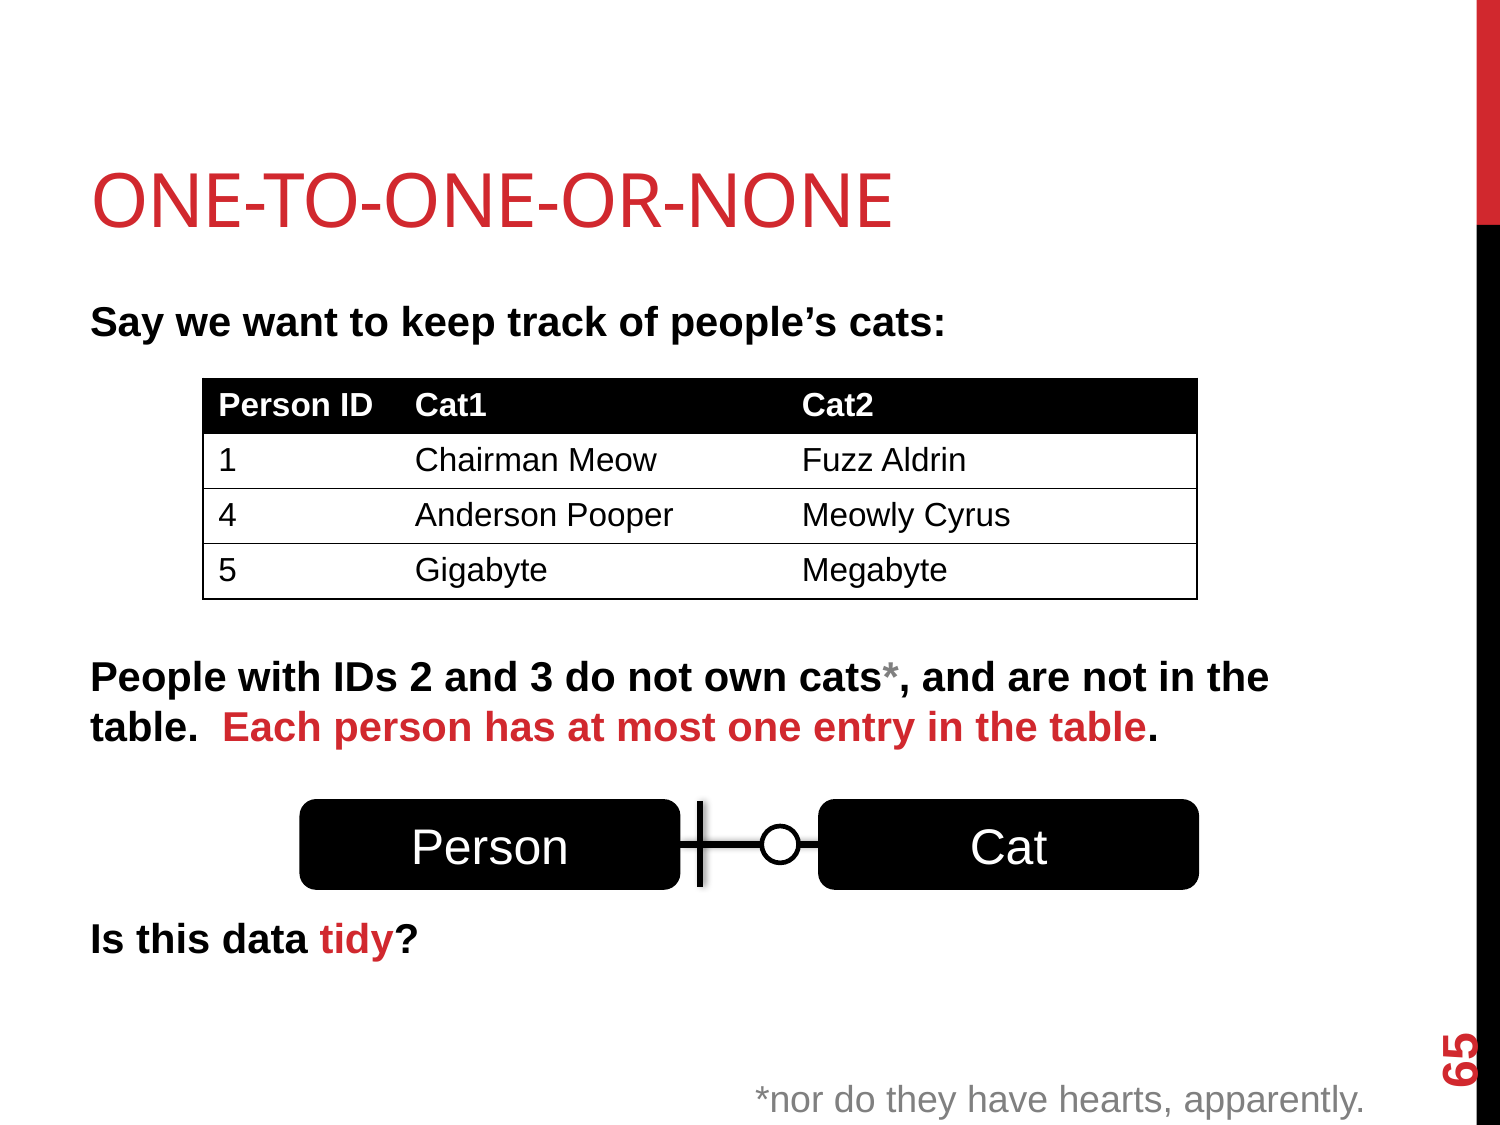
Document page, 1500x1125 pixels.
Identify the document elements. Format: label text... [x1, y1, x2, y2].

table_header Person ID [204, 379, 400, 433]
table_cell 4 [204, 489, 400, 543]
table_cell Anderson Pooper [400, 489, 787, 543]
table_cell Meowly Cyrus [787, 489, 1196, 543]
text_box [301, 800, 1198, 888]
text_box *nor do they have hearts, apparently. [740, 1067, 1402, 1125]
slide_number 65 [1427, 887, 1488, 1104]
table_cell Gigabyte [400, 544, 787, 598]
table_header Cat1 [400, 379, 787, 433]
table_cell 5 [204, 544, 400, 598]
title One-to-One-Or-None [75, 25, 1025, 250]
table_cell Chairman Meow [400, 434, 787, 488]
table_cell Megabyte [787, 544, 1196, 598]
table_cell 1 [204, 434, 400, 488]
table_cell Fuzz Aldrin [787, 434, 1196, 488]
table_header Cat2 [787, 379, 1196, 433]
list Say we want to keep track of people’s cats: People with IDs 2 and 3 do not own cats*, and are not in the table. Each person has at most one entry in the table. Is this data tidy? [75, 287, 1325, 1005]
